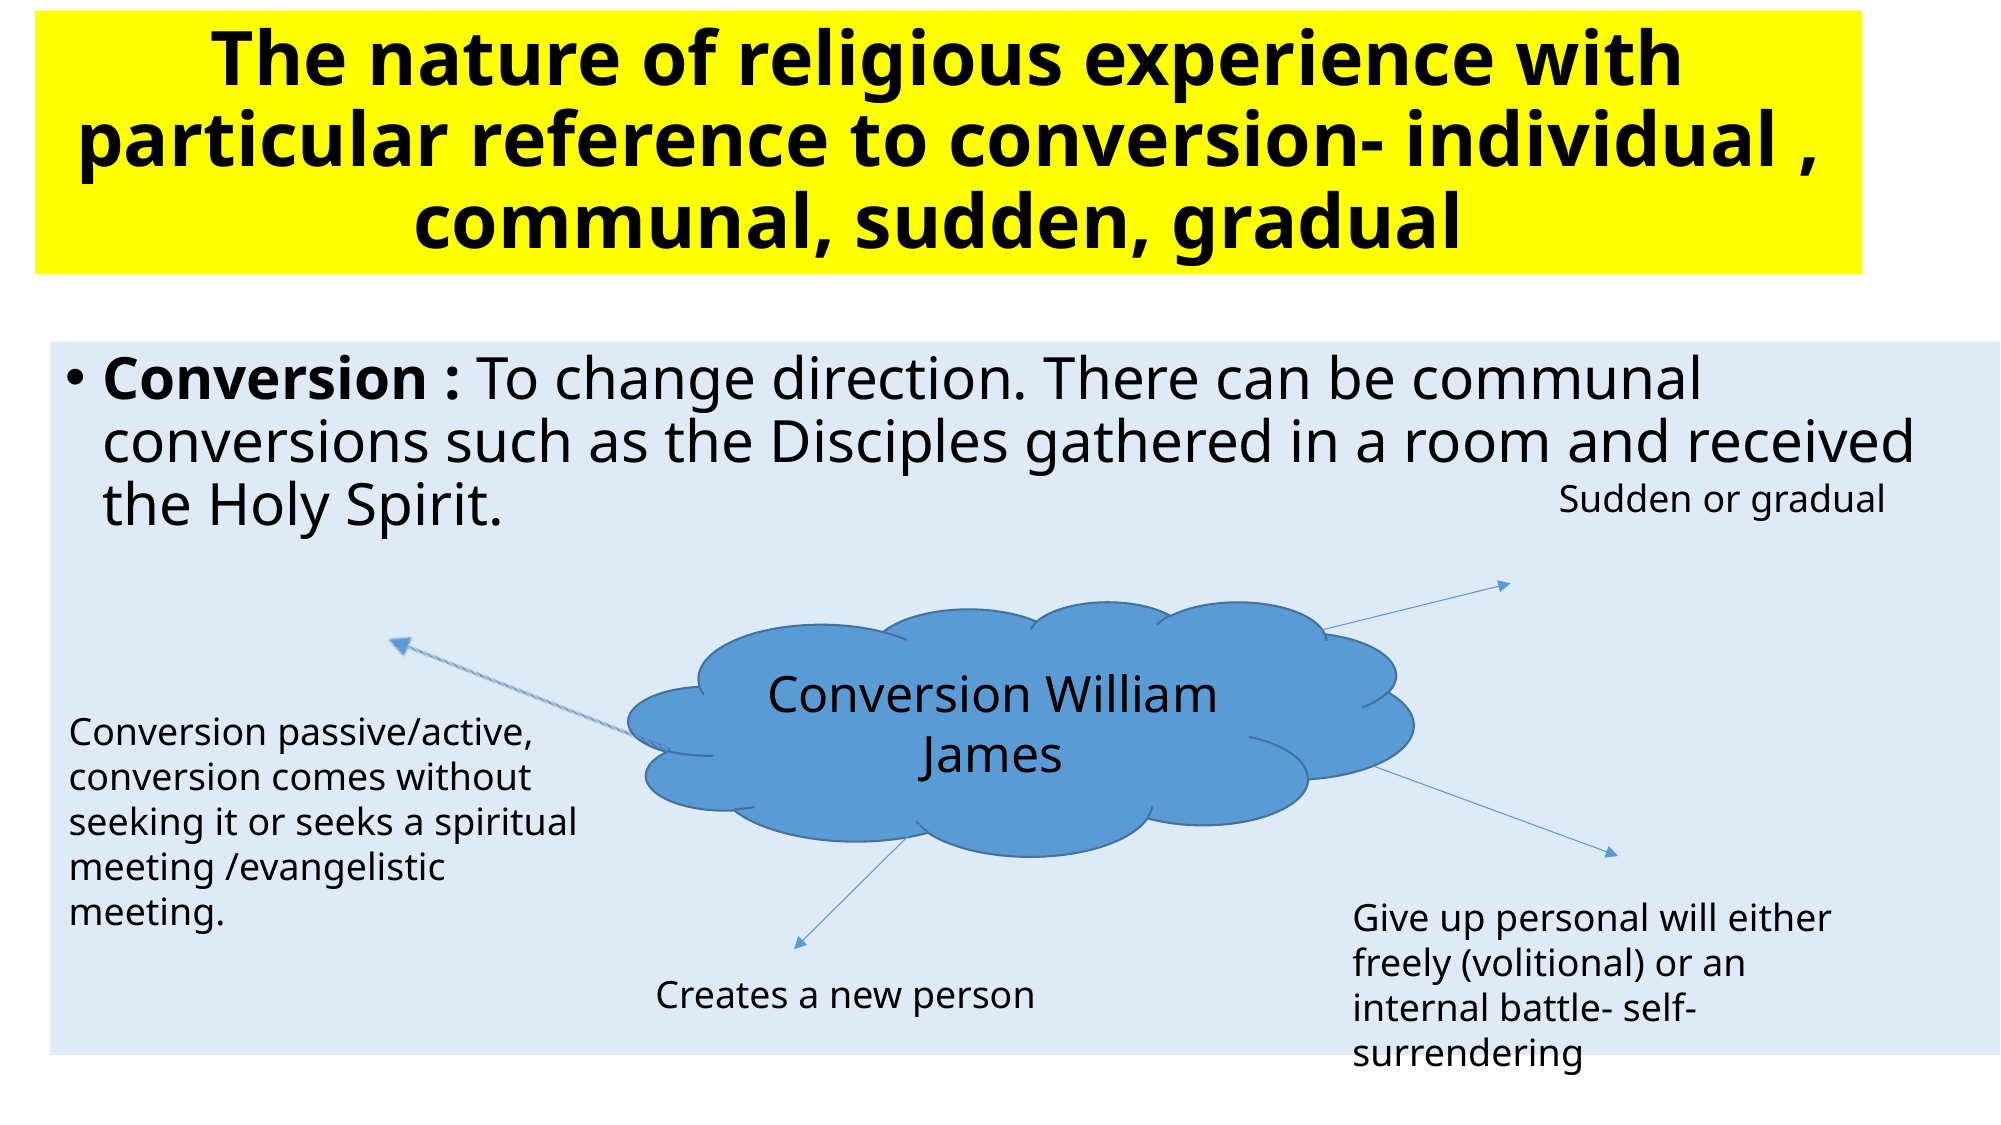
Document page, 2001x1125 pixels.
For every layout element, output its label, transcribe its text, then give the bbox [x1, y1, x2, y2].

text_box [1271, 583, 1511, 643]
text_box Conversion passive/active, conversion comes without seeking it or seeks a spiritual meeting /evangelistic meeting. [53, 700, 618, 941]
list Conversion : To change direction. There can be communal conversions such as the Disciples gathered in a room and received the Holy Spirit. [50, 341, 2000, 1056]
picture [356, 583, 678, 814]
title The nature of religious experience with particular reference to conversion- individual , communal, sudden, gradual [34, 10, 1863, 275]
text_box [1372, 765, 1619, 856]
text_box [793, 821, 923, 950]
text_box Give up personal will either freely (volitional) or an internal battle- self-surrendering [1337, 886, 1902, 1081]
text_box Conversion William James [651, 601, 1415, 858]
text_box Sudden or gradual [1543, 468, 1902, 528]
text_box Creates a new person [640, 964, 1205, 1024]
